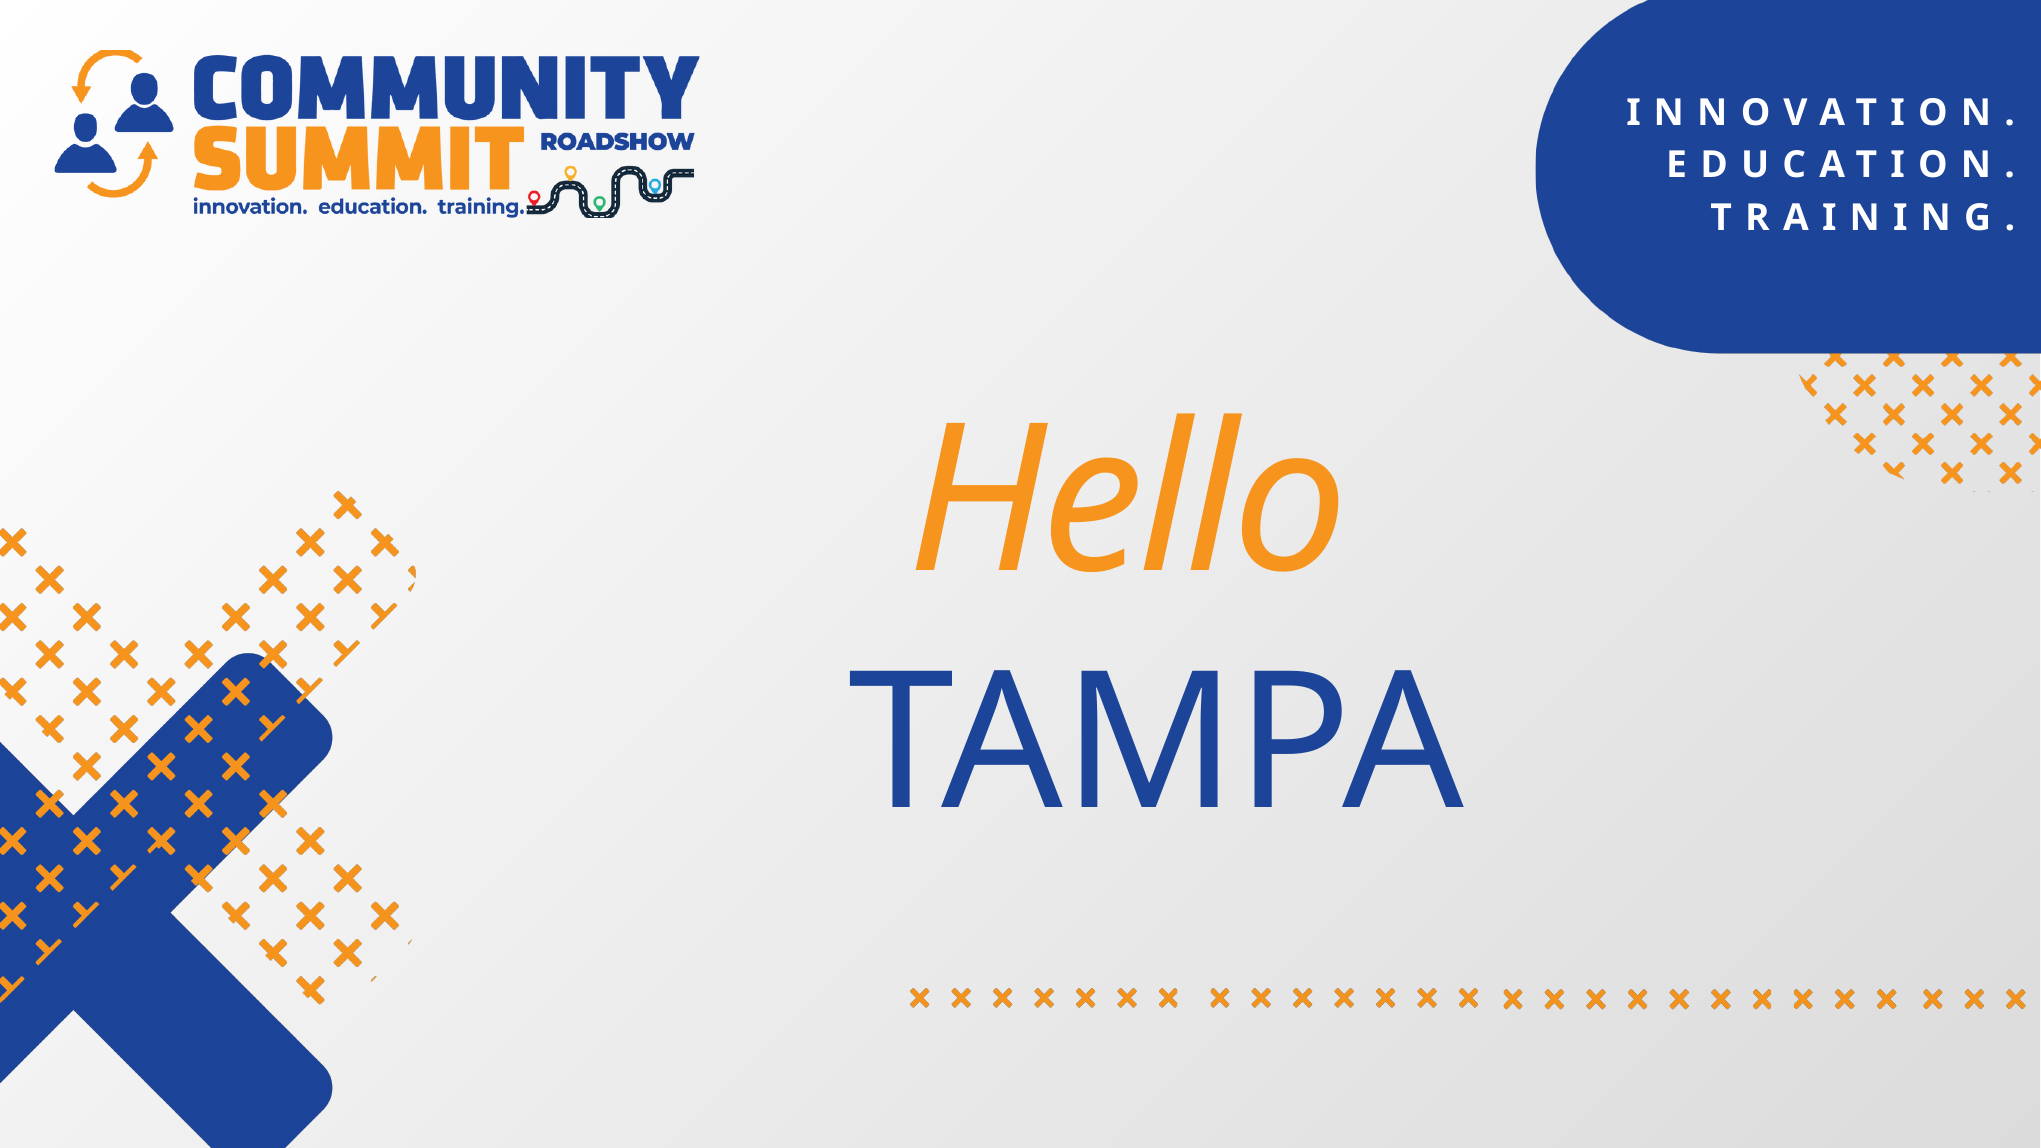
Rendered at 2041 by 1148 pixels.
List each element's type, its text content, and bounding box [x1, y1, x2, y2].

text_box [1535, 0, 2041, 492]
text_box [0, 491, 416, 1148]
text_box TAMPA [273, 616, 2040, 1109]
text_box [54, 50, 700, 218]
text_box INNOVATION. EDUCATION. TRAINING. [1593, 80, 2016, 238]
text_box Hello [847, 322, 1409, 612]
